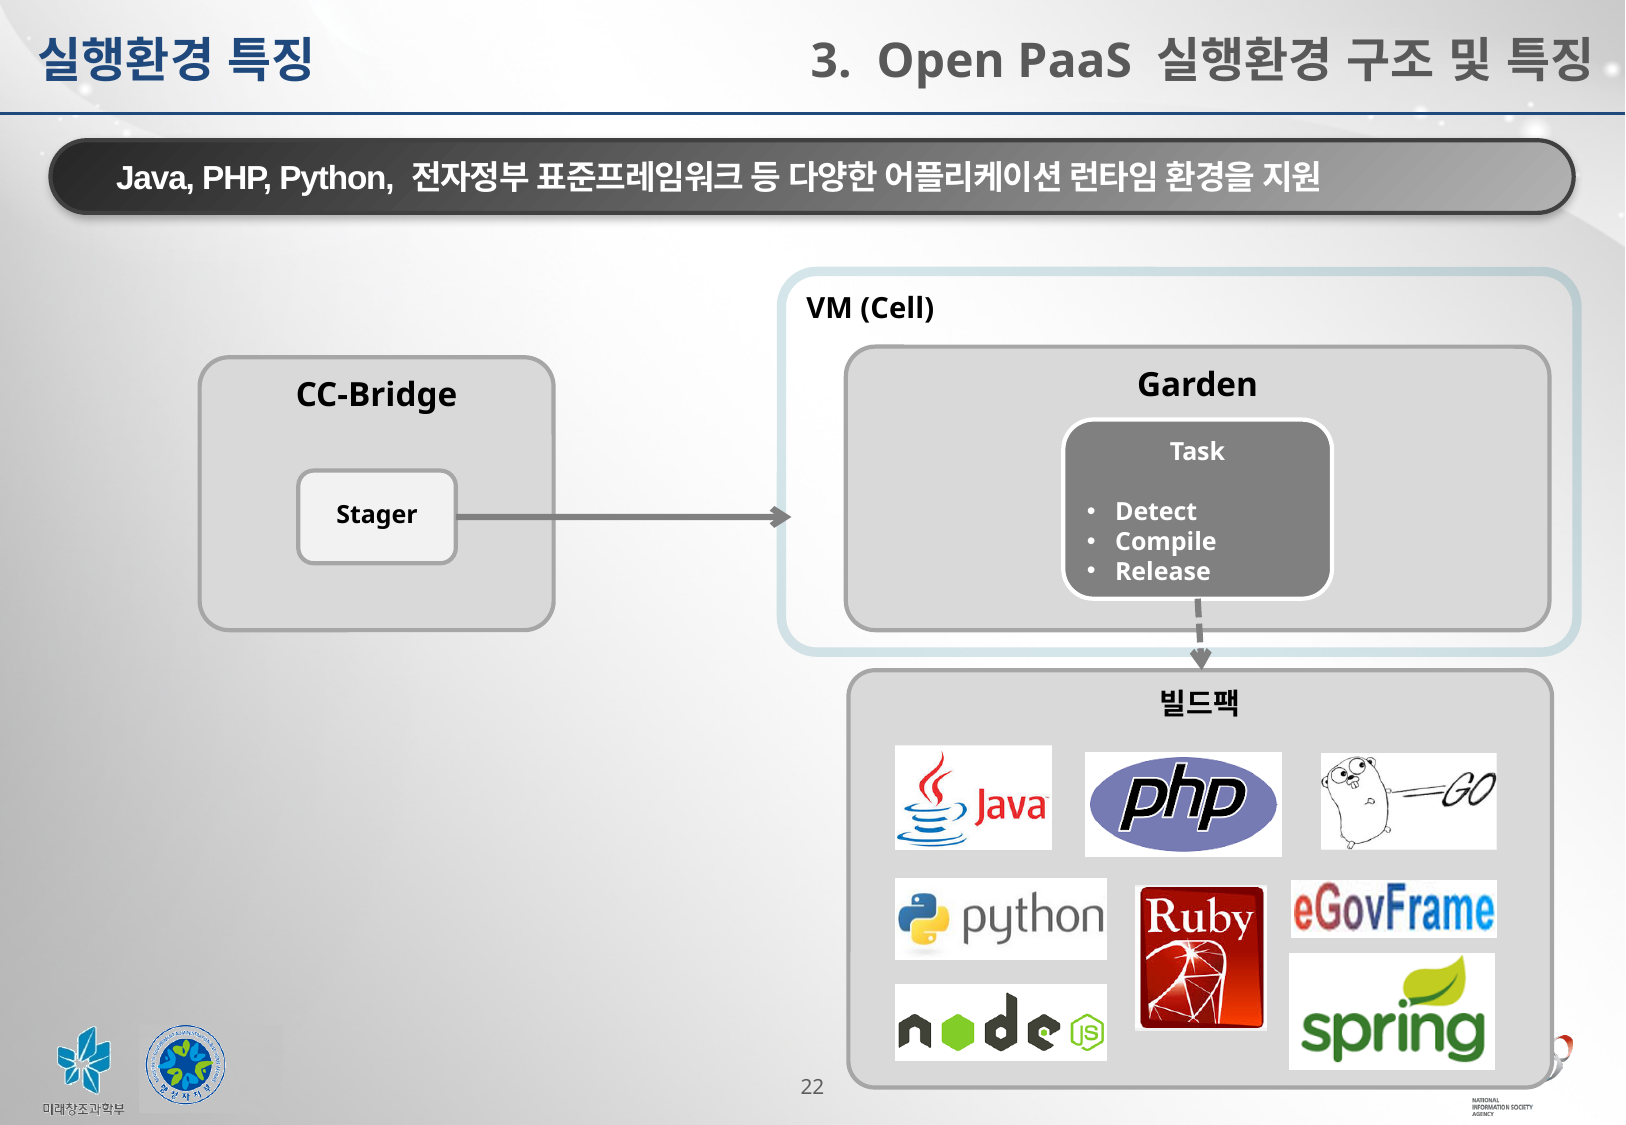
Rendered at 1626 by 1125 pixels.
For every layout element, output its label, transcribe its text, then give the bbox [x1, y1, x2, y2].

text_box VM (Cell) [779, 269, 1580, 655]
text_box 실행환경 특징 [22, 4, 973, 112]
text_box CC-Bridge [197, 355, 556, 633]
text_box Java, PHP, Python, 전자정부 표준프레임워크 등 다양한 어플리케이션 런타임 환경을 지원 [50, 140, 1574, 213]
picture [0, 115, 1625, 1125]
picture [0, 0, 1625, 112]
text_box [1197, 598, 1202, 671]
text_box Stager [296, 468, 458, 566]
text_box 빌드팩 [846, 668, 1555, 1090]
text_box Task Detect Compile Release [1061, 417, 1335, 601]
text_box 3. Open PaaS 실행환경 구조 및 특징 [973, 4, 1611, 112]
